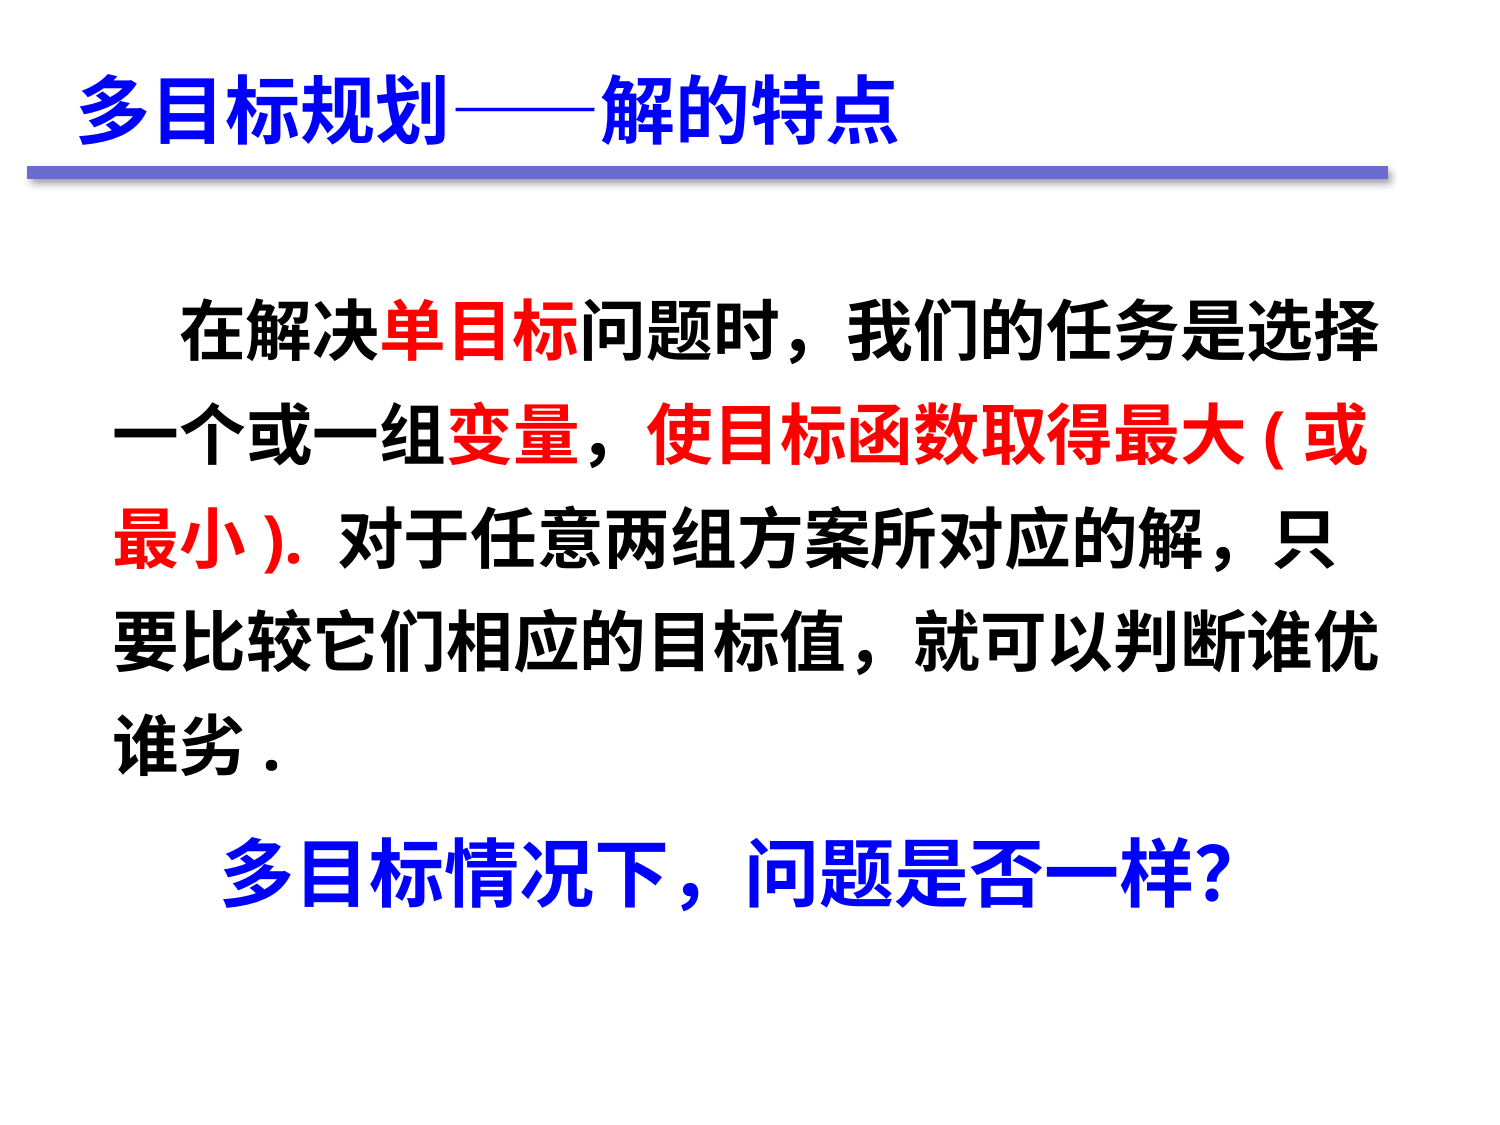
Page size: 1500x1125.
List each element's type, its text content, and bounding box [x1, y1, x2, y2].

text_box 多目标规划——解的特点 [60, 56, 1000, 162]
